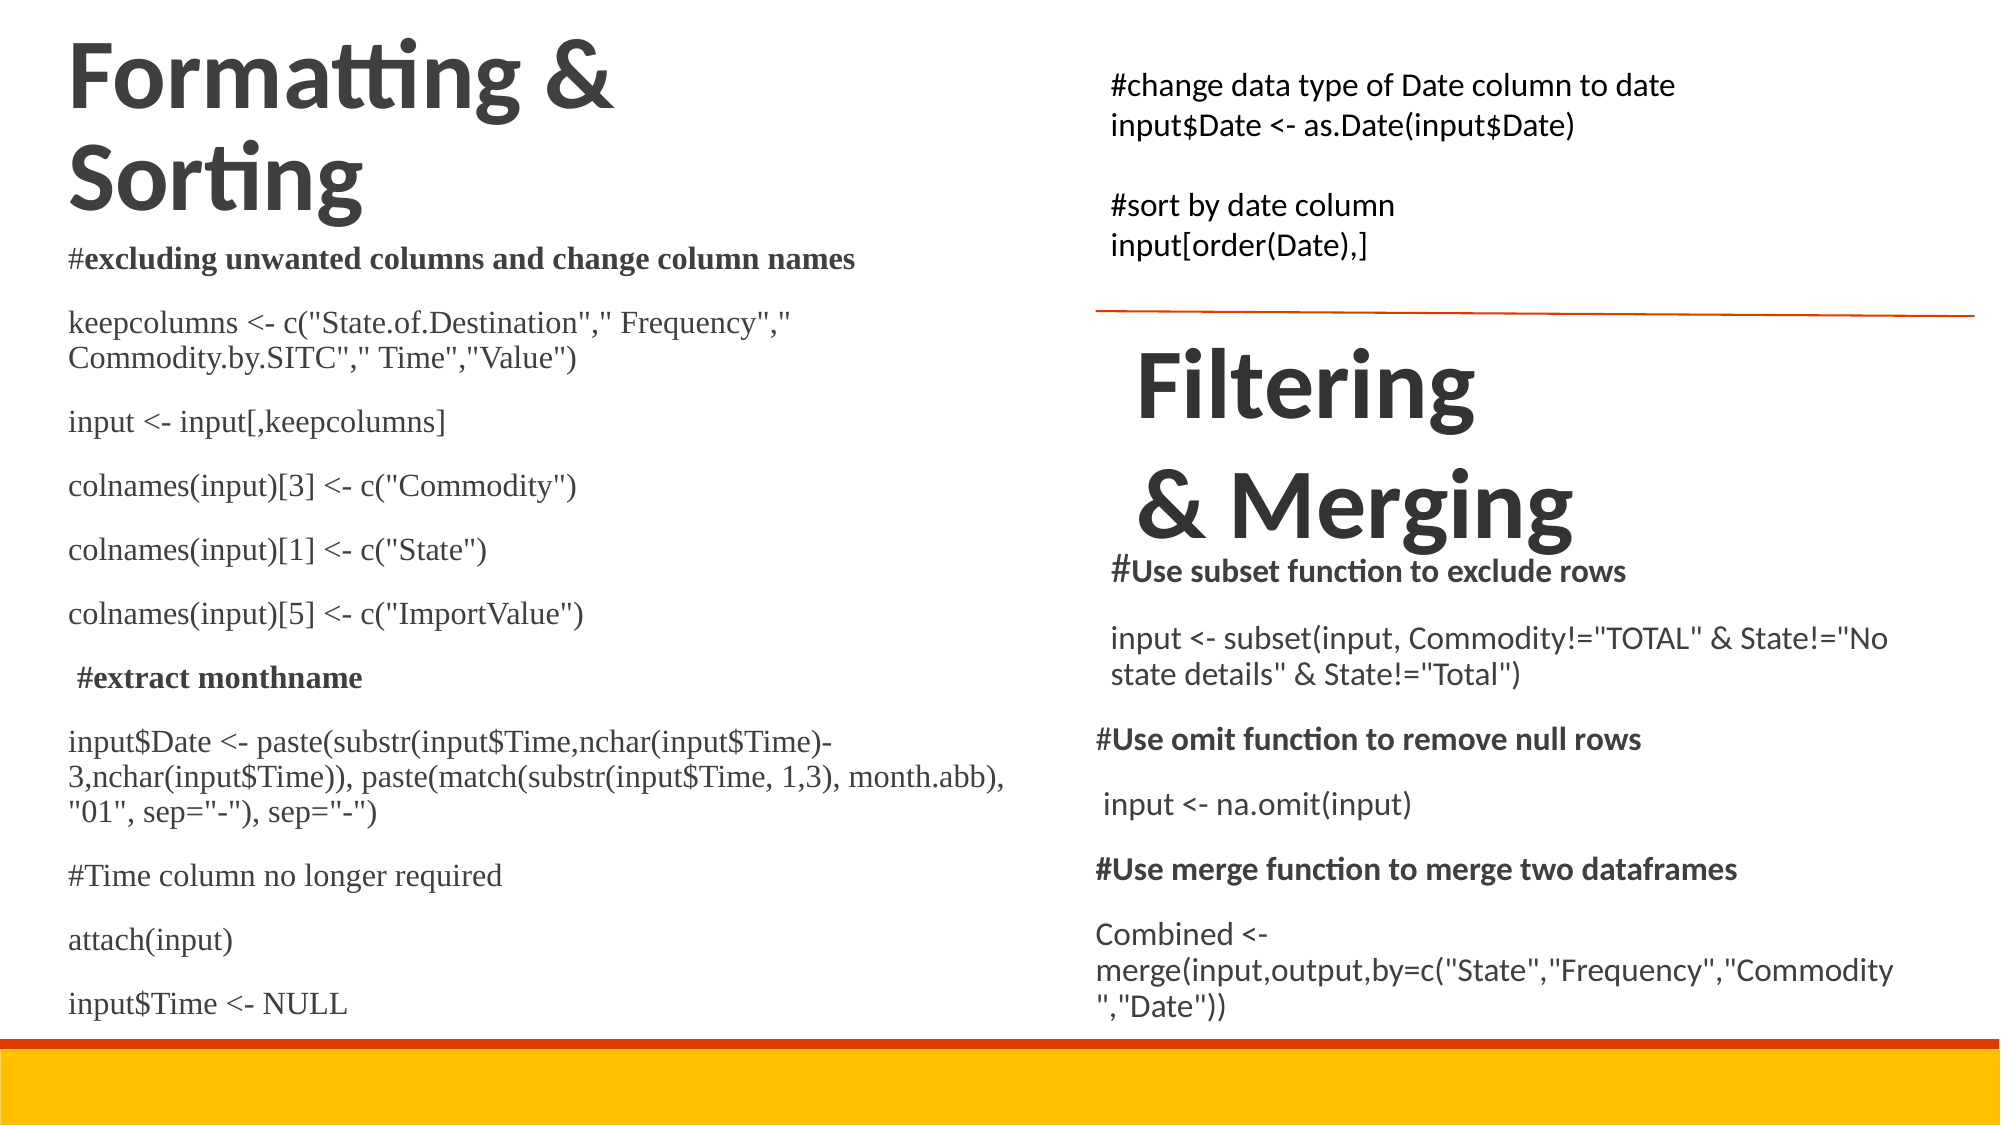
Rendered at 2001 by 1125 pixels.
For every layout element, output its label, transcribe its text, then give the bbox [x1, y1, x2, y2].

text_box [1095, 310, 1975, 317]
title Formatting & Sorting [53, 0, 864, 234]
list #Use subset function to exclude rows input <- subset(input, Commodity!="TOTAL" & State!="No state details" & State!="Total") #Use omit function to remove null rows input <- na.omit(input) #Use merge function to merge two dataframes Combined <- merge(input,output,by=c("State","Frequency","Commodity","Date")) [1095, 539, 1906, 1073]
text_box Filtering & Merging [1120, 326, 1603, 564]
list #excluding unwanted columns and change column names keepcolumns <- c("State.of.Destination"," Frequency"," Commodity.by.SITC"," Time","Value") input <- input[,keepcolumns] colnames(input)[3] <- c("Commodity") colnames(input)[1] <- c("State") colnames(input)[5] <- c("ImportValue") #extract monthname input$Date <- paste(substr(input$Time,nchar(input$Time)-3,nchar(input$Time)), paste(match(substr(input$Time, 1,3), month.abb), "01", sep="-"), sep="-") #Time column no longer required attach(input) input$Time <- NULL [53, 234, 1025, 1000]
text_box #change data type of Date column to date input$Date <- as.Date(input$Date) #sort by date column input[order(Date),] [1095, 55, 1747, 269]
